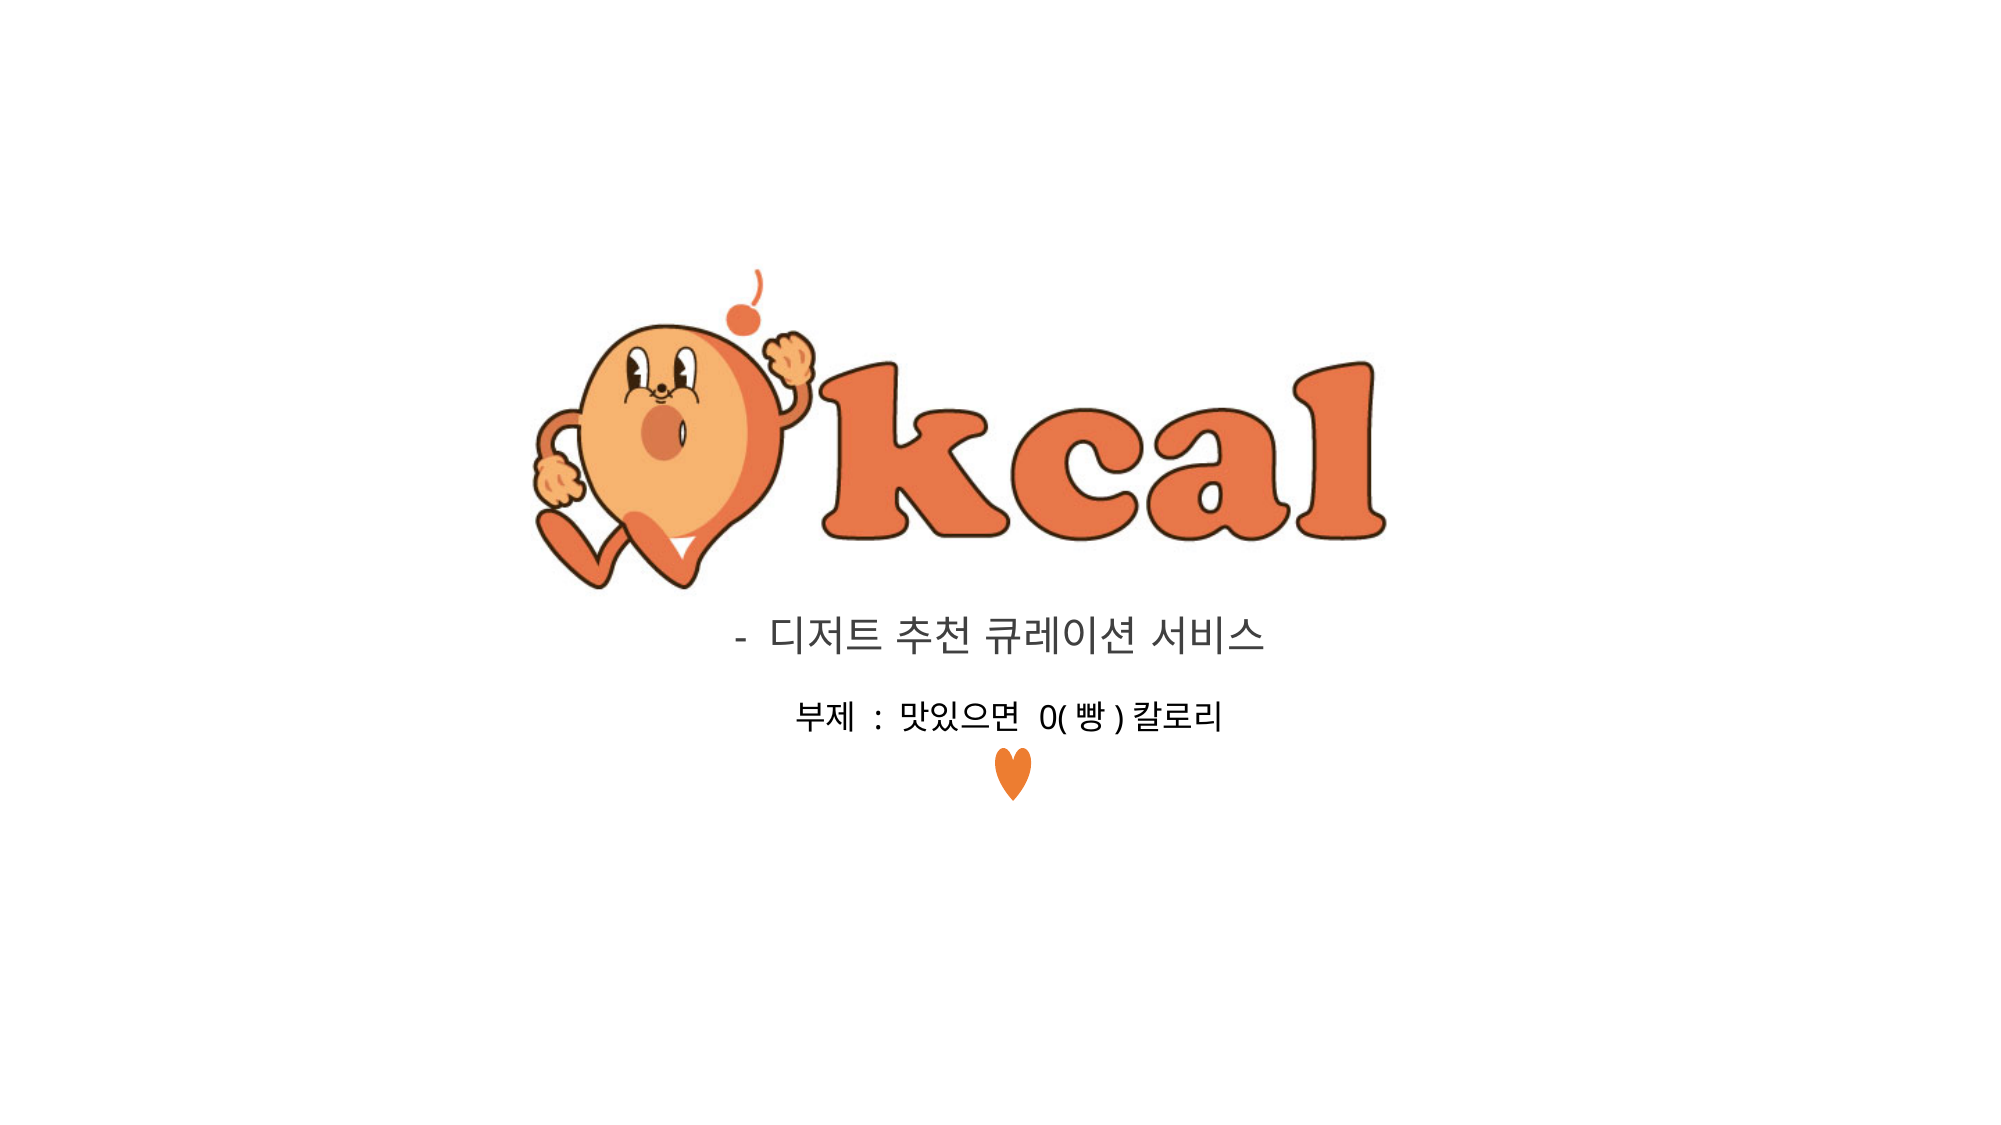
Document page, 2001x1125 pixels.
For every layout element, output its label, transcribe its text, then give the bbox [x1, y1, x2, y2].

text_box 부제 : 맛있으면 0(빵)칼로리 [780, 688, 1248, 744]
text_box [993, 747, 1033, 803]
text_box - 디저트 추천 큐레이션 서비스 [719, 606, 1281, 757]
picture [530, 253, 1388, 606]
